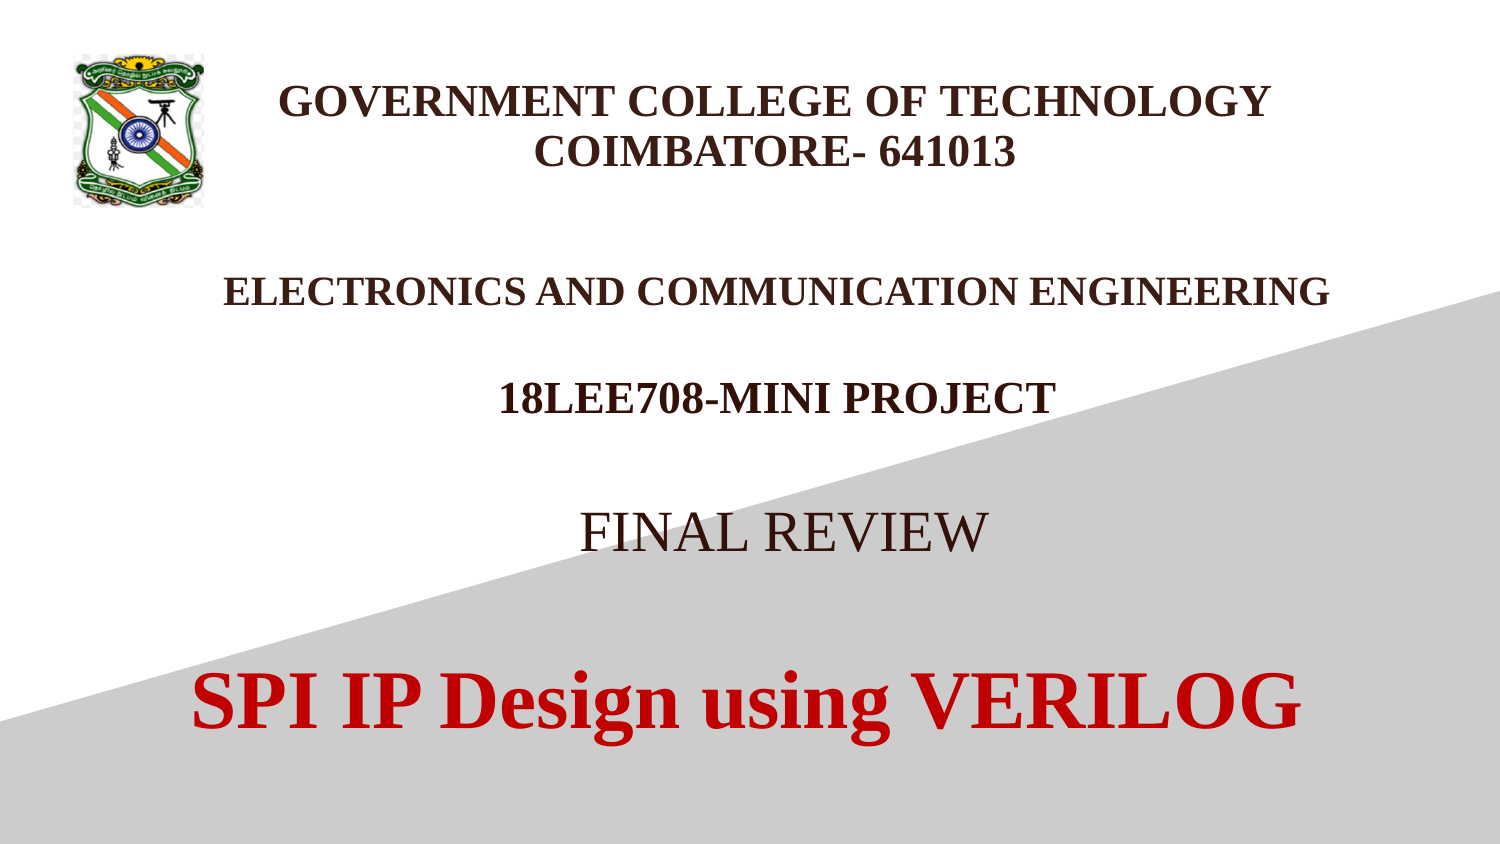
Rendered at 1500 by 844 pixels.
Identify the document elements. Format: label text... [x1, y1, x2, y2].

text_box ELECTRONICS AND COMMUNICATION ENGINEERING 18LEE708-MINI PROJECT FINAL REVIEW SPI IP Design using VERILOG [170, 268, 1379, 812]
picture [73, 54, 204, 209]
text_box GOVERNMENT COLLEGE OF TECHNOLOGY COIMBATORE- 641013 [204, 54, 1379, 185]
